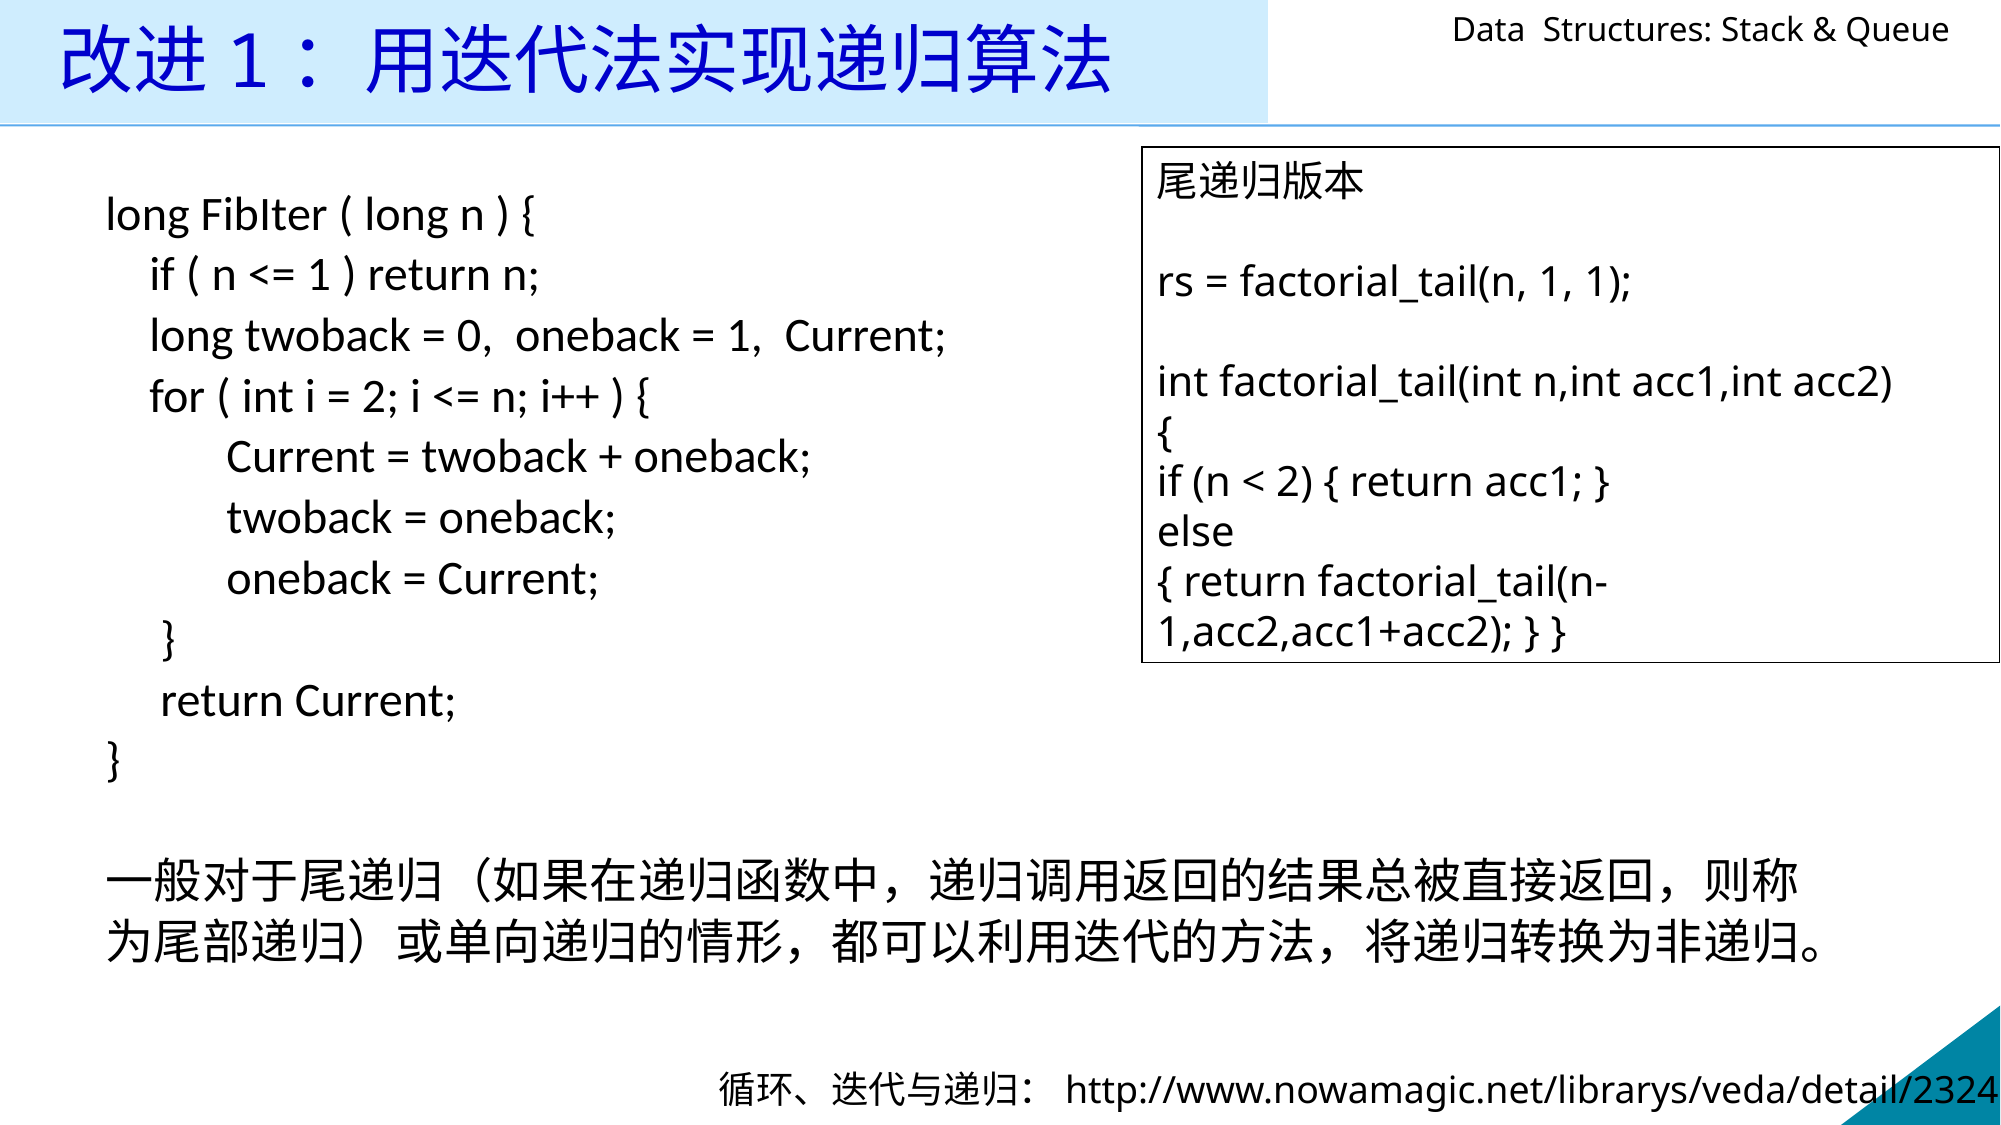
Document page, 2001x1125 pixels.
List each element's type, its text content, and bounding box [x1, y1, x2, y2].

list long FibIter ( long n ) { if ( n <= 1 ) return n; long twoback = 0, oneback = 1, Current; for ( int i = 2; i <= n; i++ ) { Current = twoback + oneback; twoback = oneback; oneback = Current; } return Current; } 一般对于尾递归（如果在递归函数中，递归调用返回的结果总被直接返回，则称为尾部递归）或单向递归的情形，都可以利用迭代的方法，将递归转换为非递归。 [90, 171, 1816, 1024]
text_box 尾递归版本 rs = factorial_tail(n, 1, 1); int factorial_tail(int n,int acc1,int acc2) { if (n < 2) { return acc1; } else { return factorial_tail(n-1,acc2,acc1+acc2); } } [1141, 147, 2000, 663]
title 改进1：用迭代法实现递归算法 [43, 7, 1769, 121]
text_box 循环、迭代与递归：http://www.nowamagic.net/librarys/veda/detail/2324 [703, 1058, 2000, 1119]
